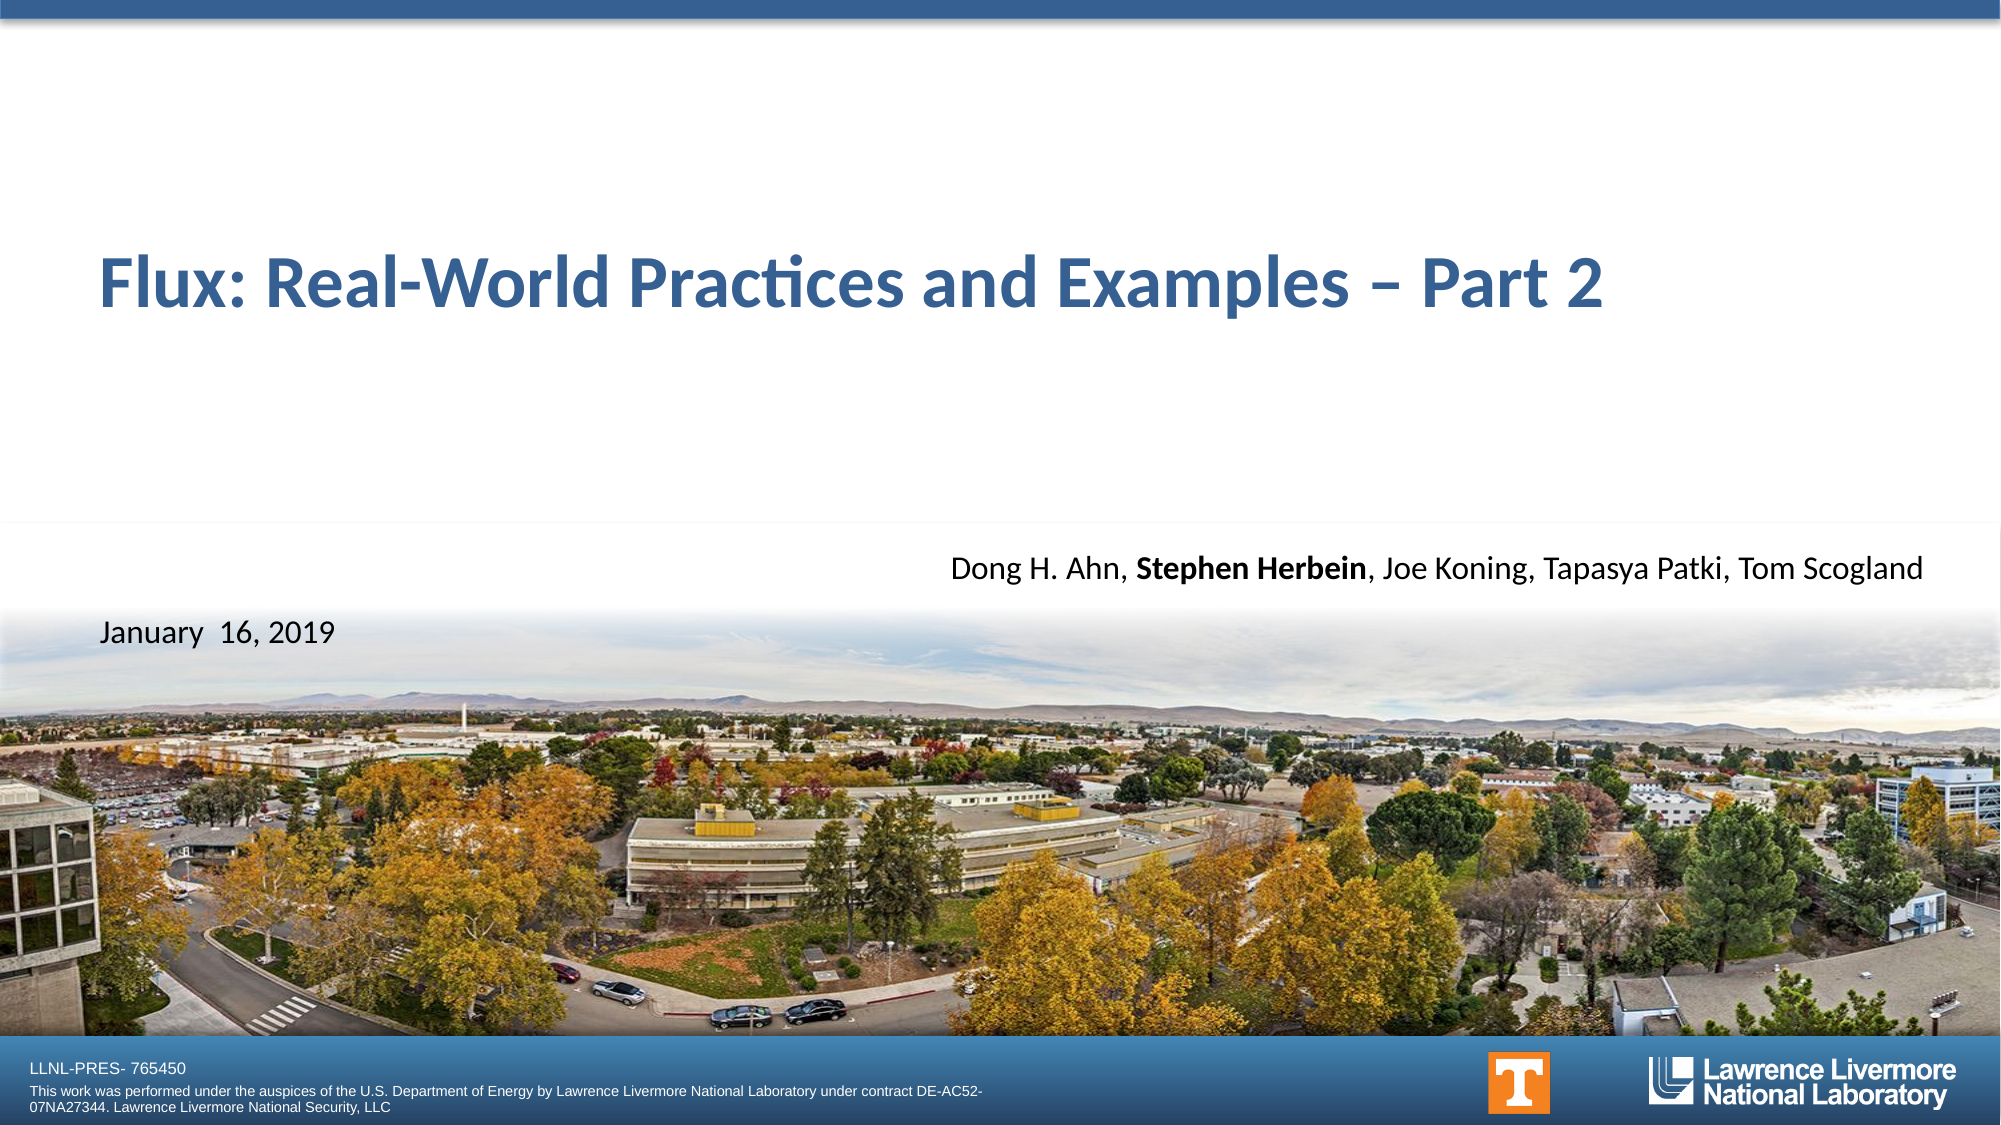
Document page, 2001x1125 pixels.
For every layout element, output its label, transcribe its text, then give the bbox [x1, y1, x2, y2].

picture [0, 687, 2000, 1036]
list Dong H. Ahn, Stephen Herbein, Joe Koning, Tapasya Patki, Tom Scogland [884, 507, 1955, 587]
title Flux: Real-World Practices and Examples – Part 2 [99, 92, 1900, 331]
picture [1476, 1042, 1562, 1123]
picture [1649, 1057, 1956, 1110]
text_box January 16, 2019 [99, 597, 638, 663]
